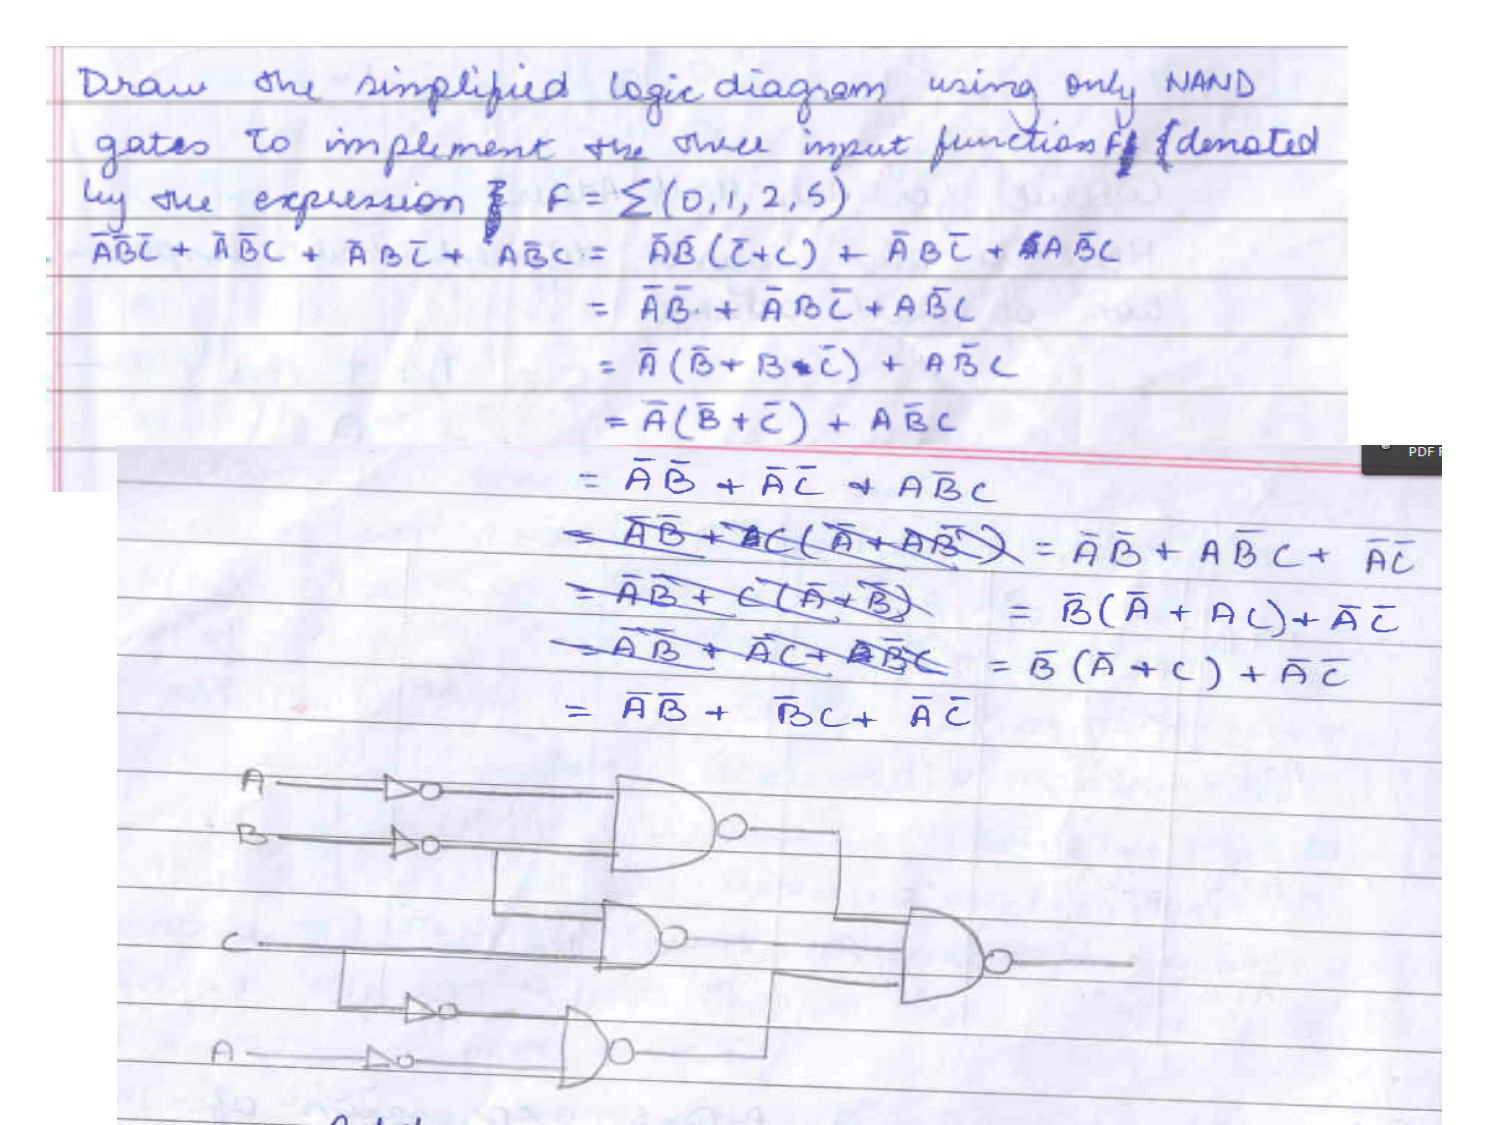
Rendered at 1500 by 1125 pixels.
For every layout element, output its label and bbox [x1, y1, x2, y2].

picture [116, 445, 1442, 1125]
list [46, 46, 1348, 492]
